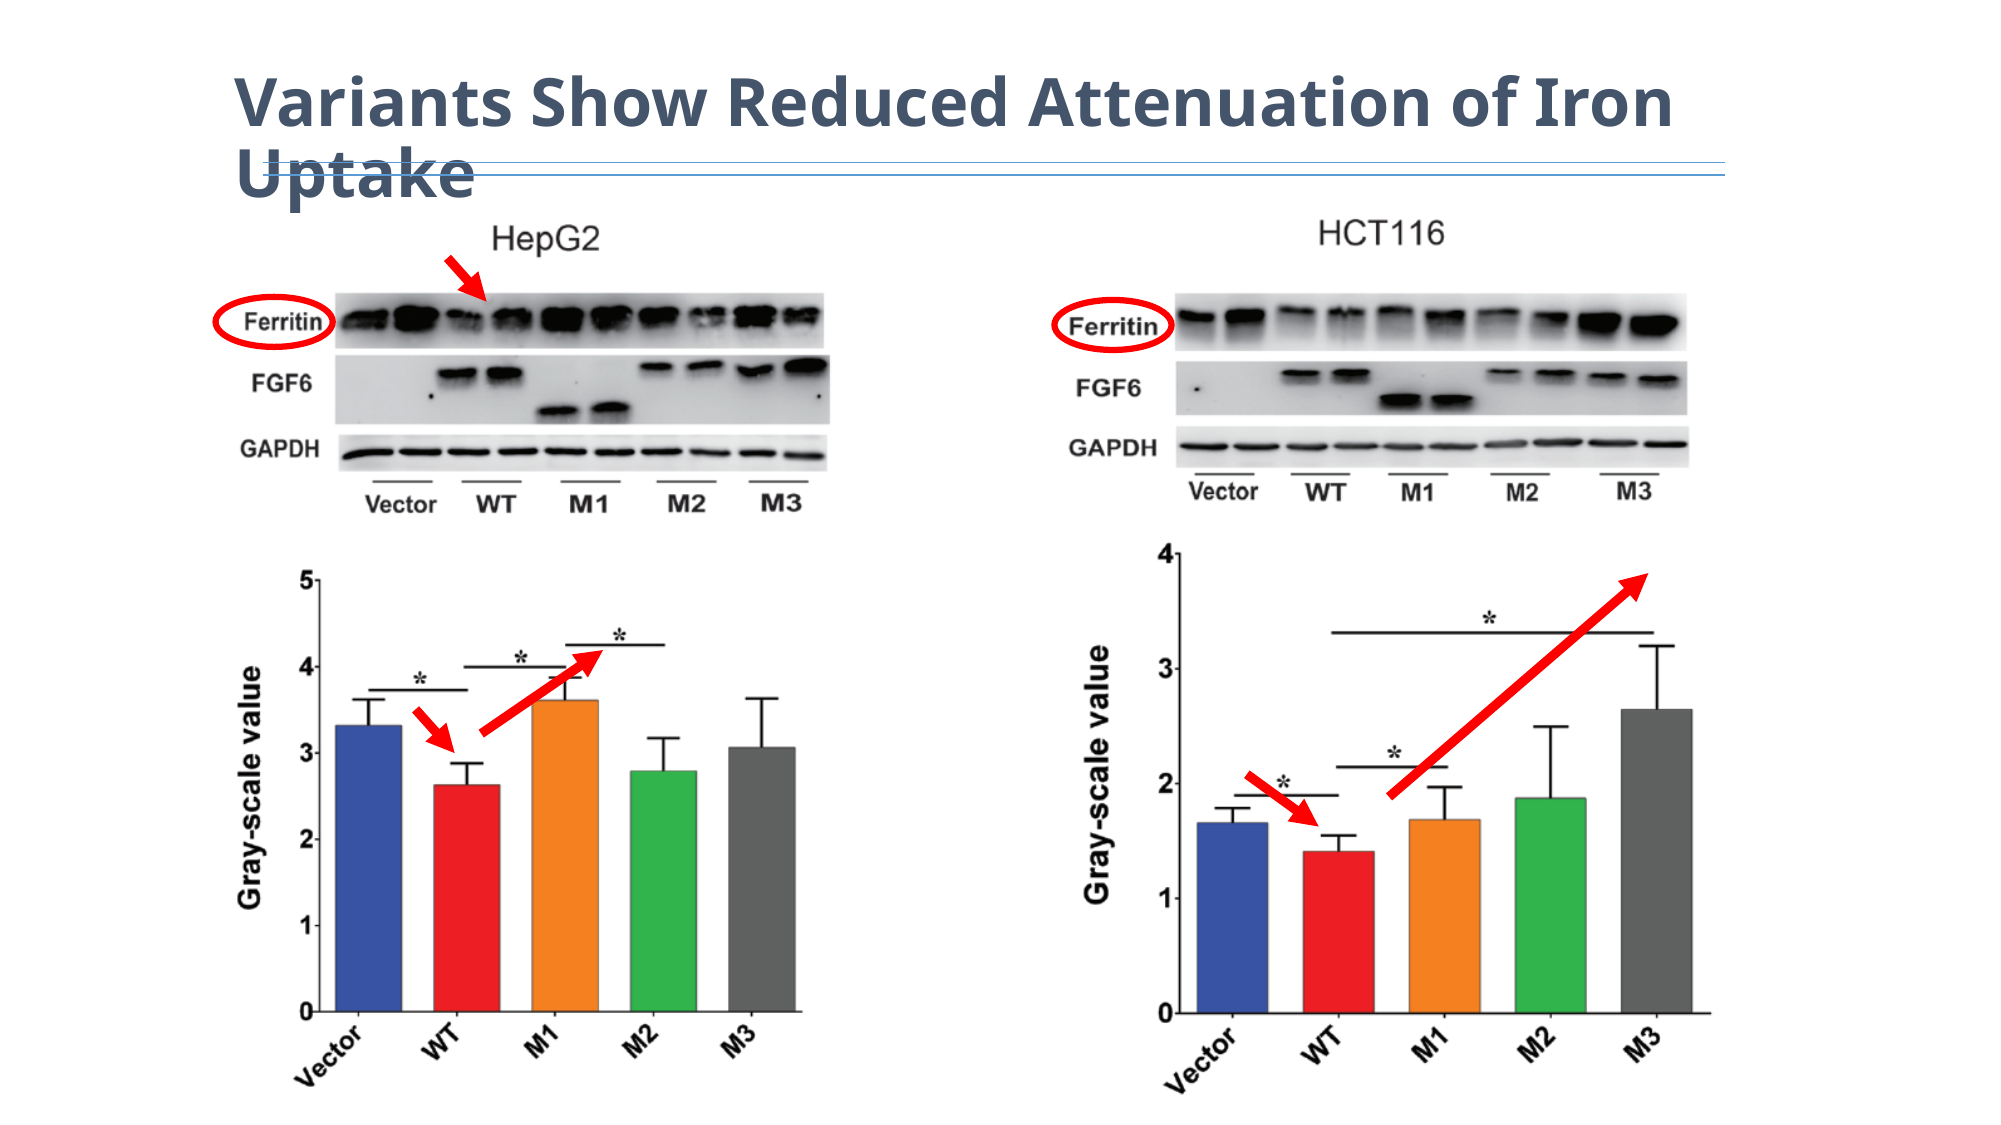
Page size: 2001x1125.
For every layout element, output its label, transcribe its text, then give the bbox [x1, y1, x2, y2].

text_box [415, 709, 455, 754]
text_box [1246, 774, 1319, 827]
picture [215, 198, 1754, 1102]
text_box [481, 649, 604, 734]
text_box Variants Show Reduced Attenuation of Iron Uptake [220, 61, 1889, 199]
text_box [1388, 573, 1649, 797]
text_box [447, 257, 487, 302]
